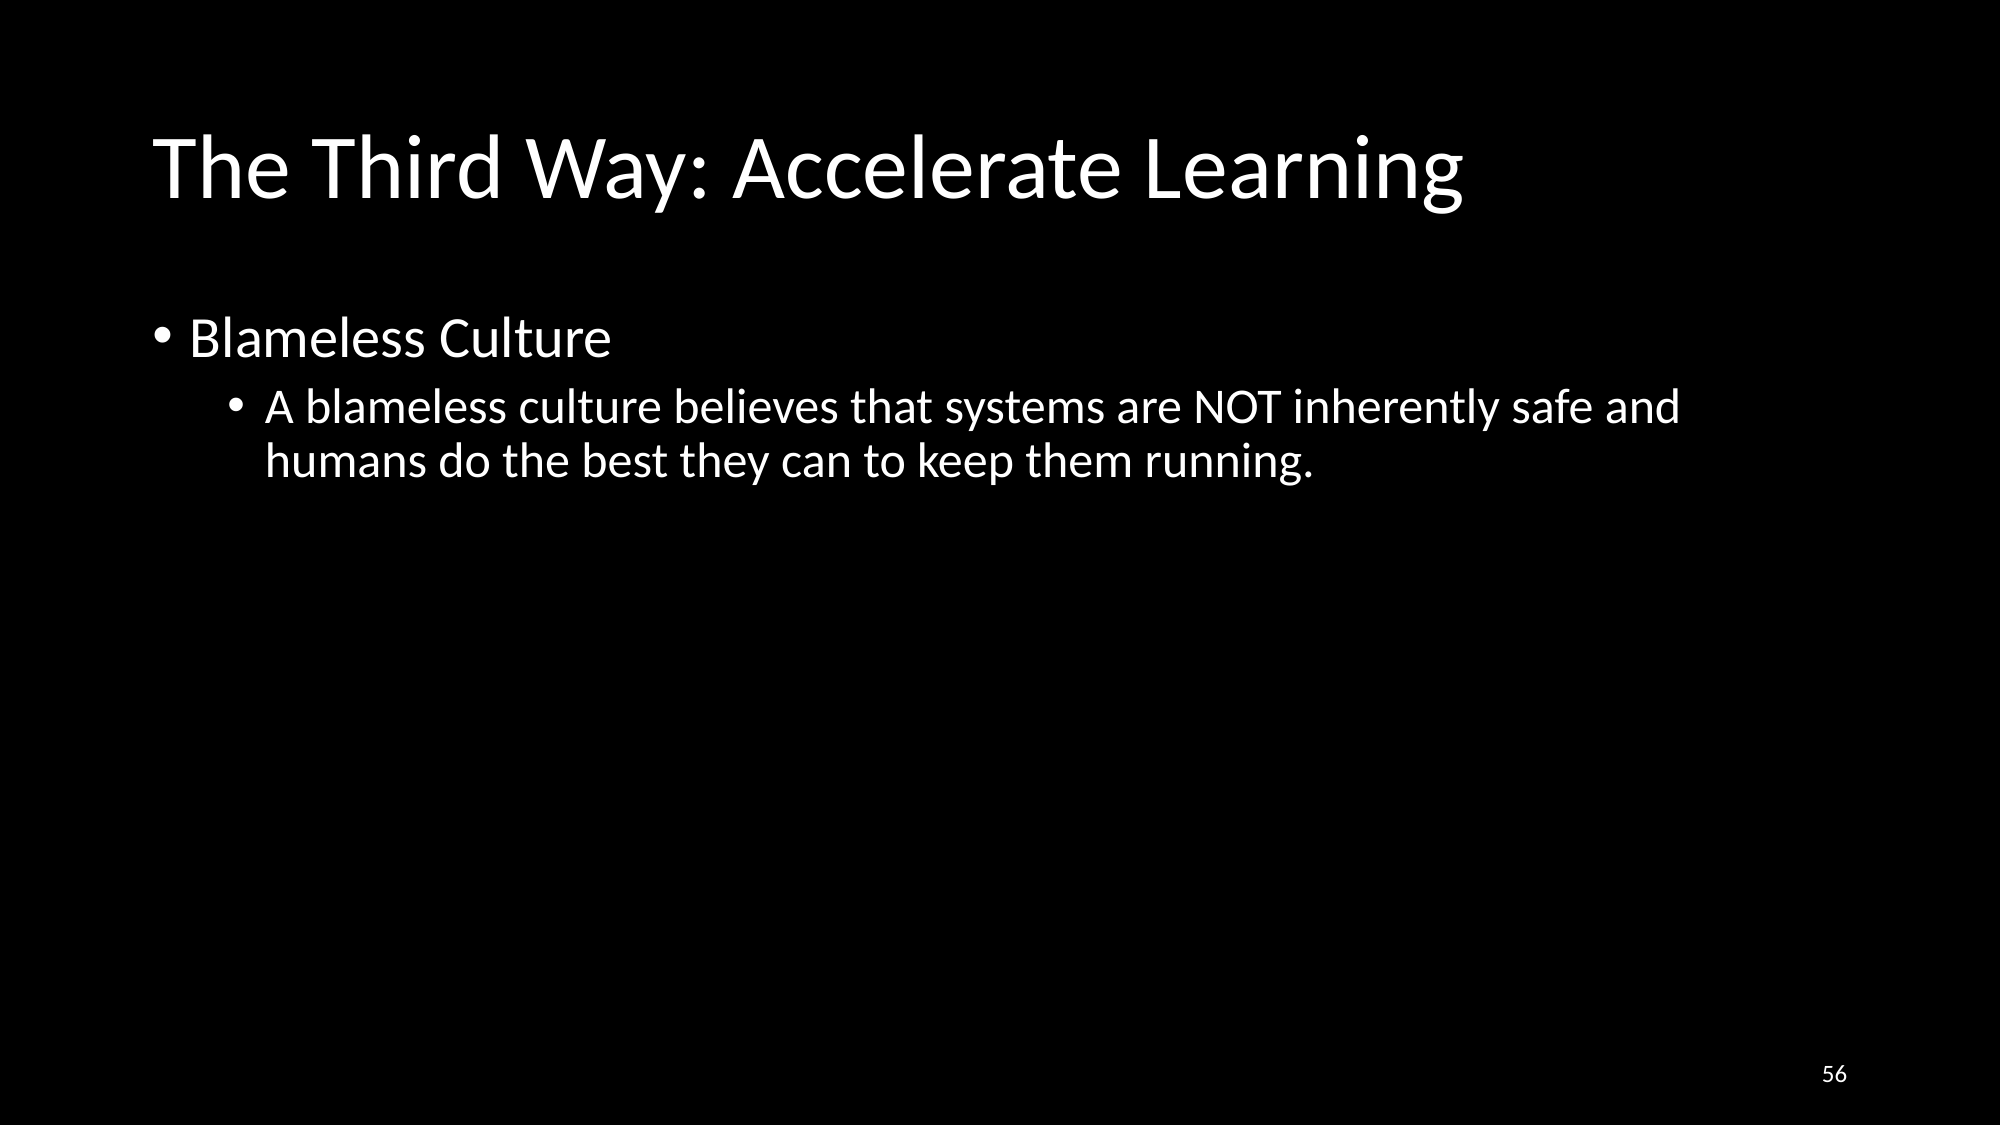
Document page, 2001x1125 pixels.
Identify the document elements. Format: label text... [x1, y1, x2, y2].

title The Third Way: Accelerate Learning [137, 59, 1863, 278]
slide_number 56 [1412, 1042, 1863, 1103]
list Blameless Culture A blameless culture believes that systems are NOT inherently safe and humans do the best they can to keep them running. [137, 299, 1863, 1014]
